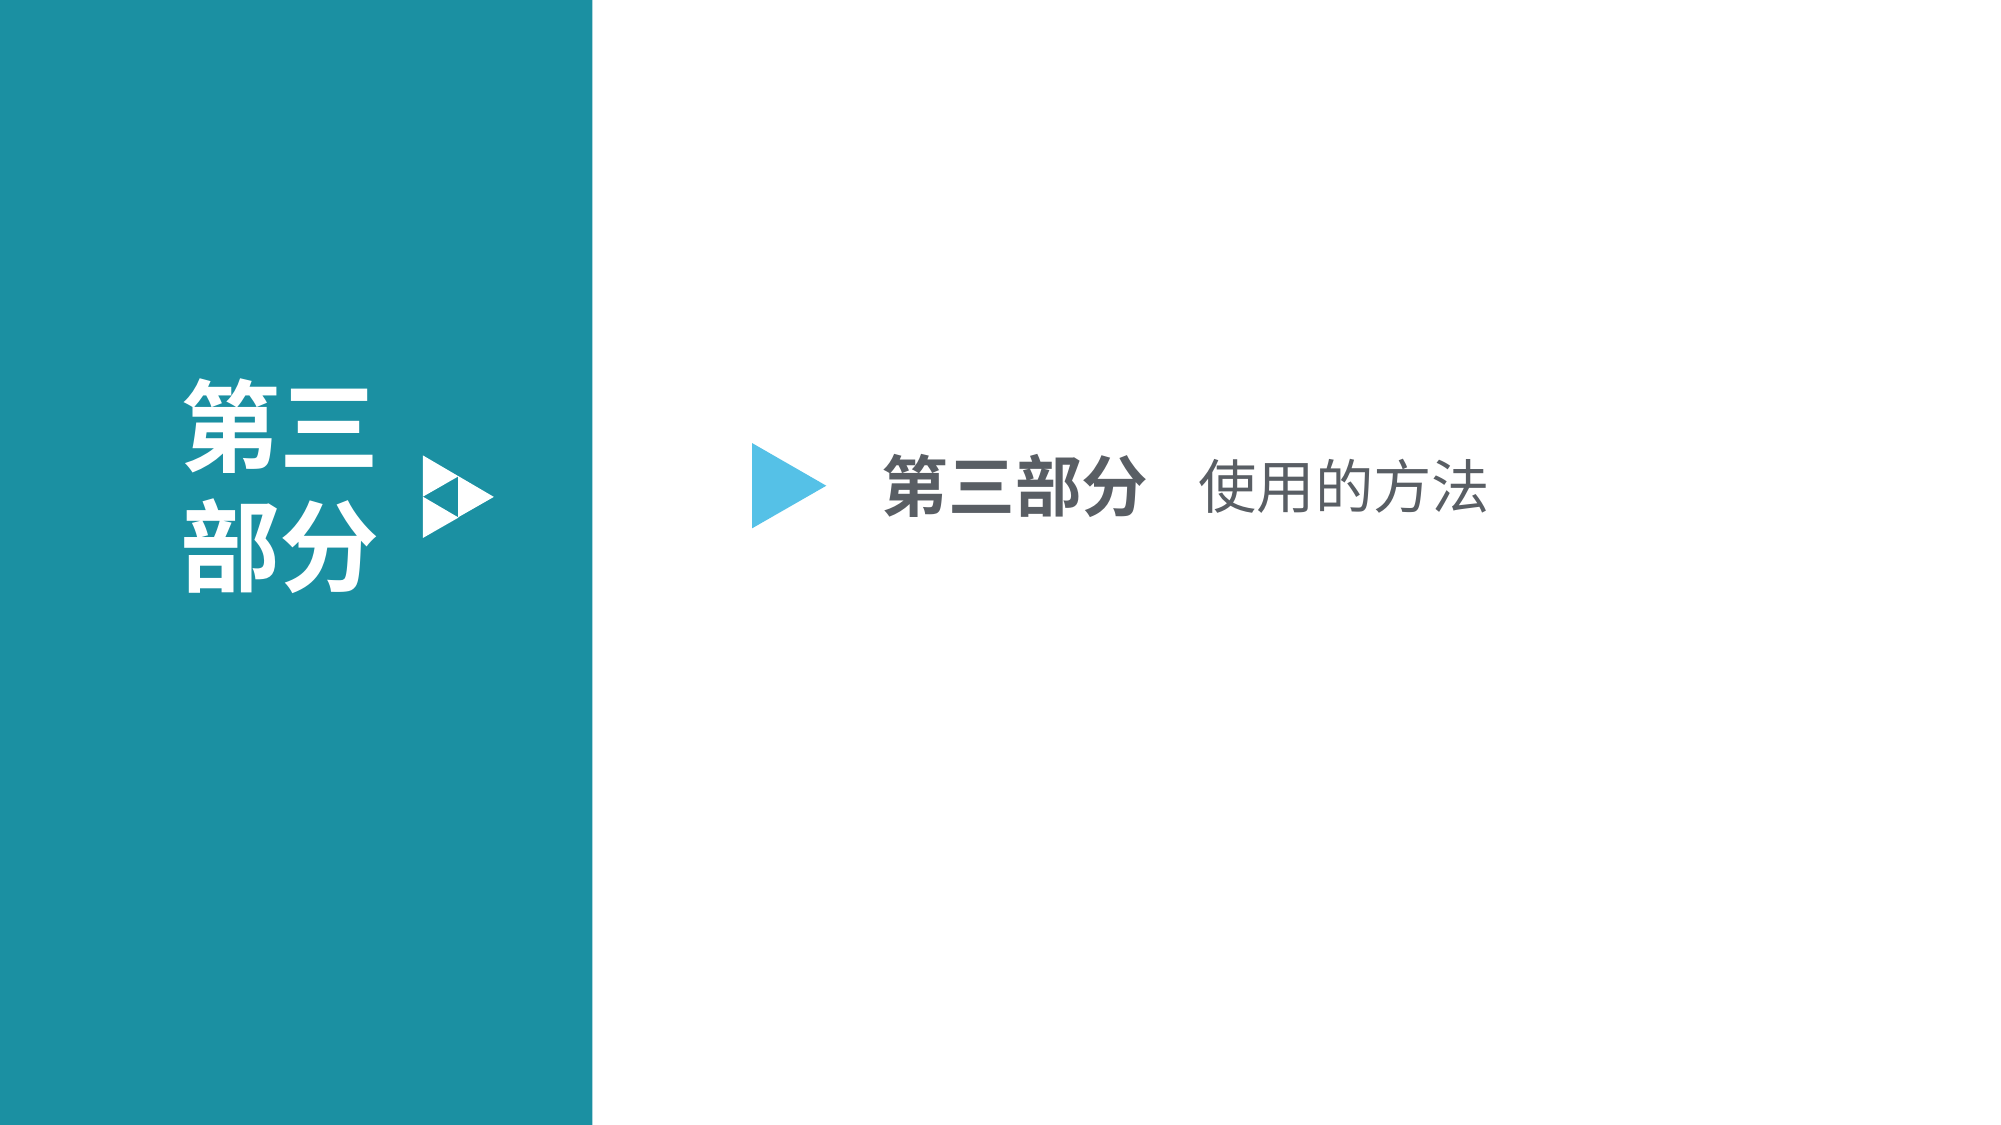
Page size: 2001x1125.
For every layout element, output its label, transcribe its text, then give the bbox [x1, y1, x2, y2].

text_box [752, 437, 1784, 534]
text_box 第三部分 [165, 356, 427, 612]
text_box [411, 453, 488, 531]
text_box [0, 0, 593, 1125]
